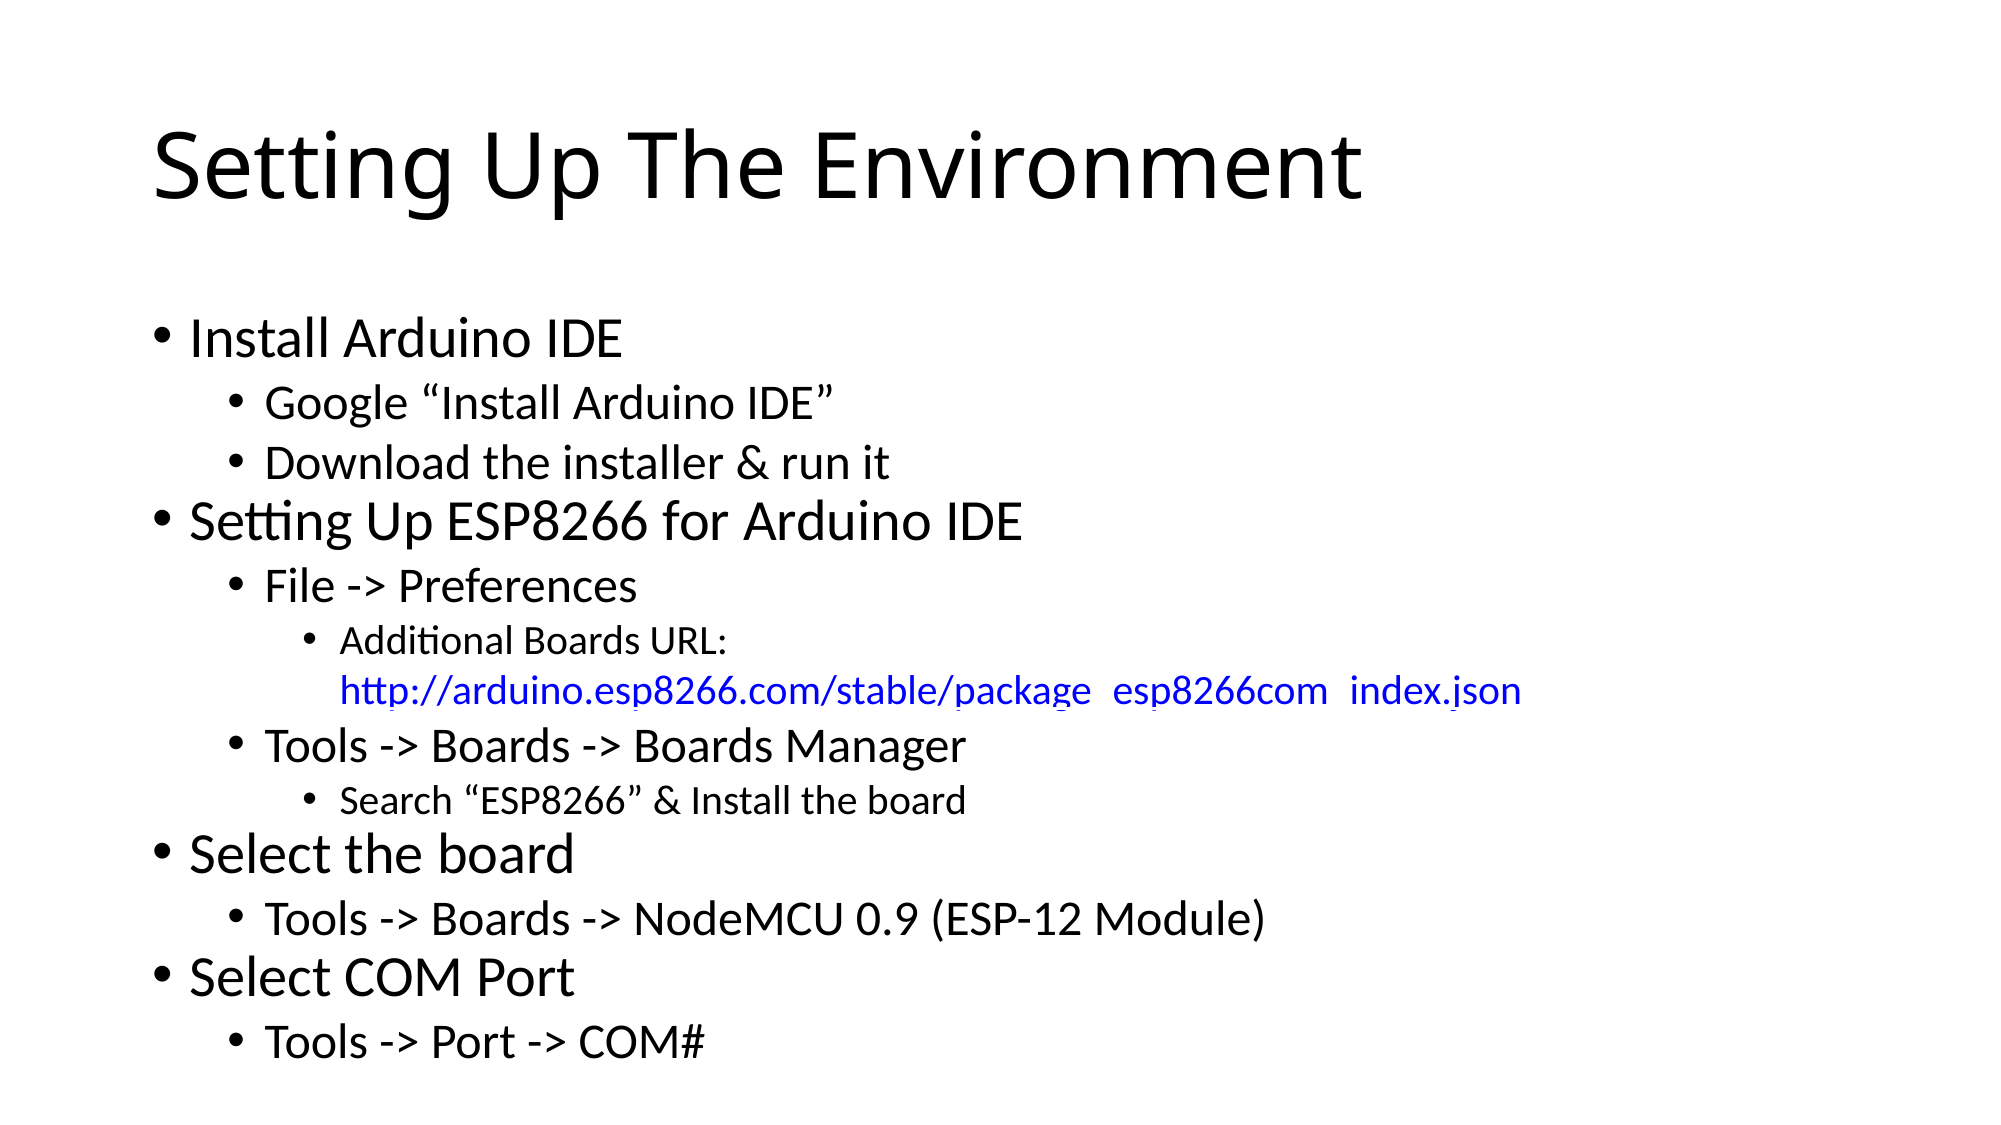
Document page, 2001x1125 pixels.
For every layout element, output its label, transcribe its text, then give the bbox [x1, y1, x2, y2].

text_box Setting Up The Environment [137, 59, 1863, 277]
text_box Install Arduino IDE Google “Install Arduino IDE” Download the installer & run it Setting Up ESP8266 for Arduino IDE File -> Preferences Additional Boards URL: http://arduino.esp8266.com/stable/package_esp8266com_index.json Tools -> Boards -> Boards Manager Search “ESP8266” & Install the board Select the board Tools -> Boards -> NodeMCU 0.9 (ESP-12 Module) Select COM Port Tools -> Port -> COM# [137, 299, 1863, 1013]
